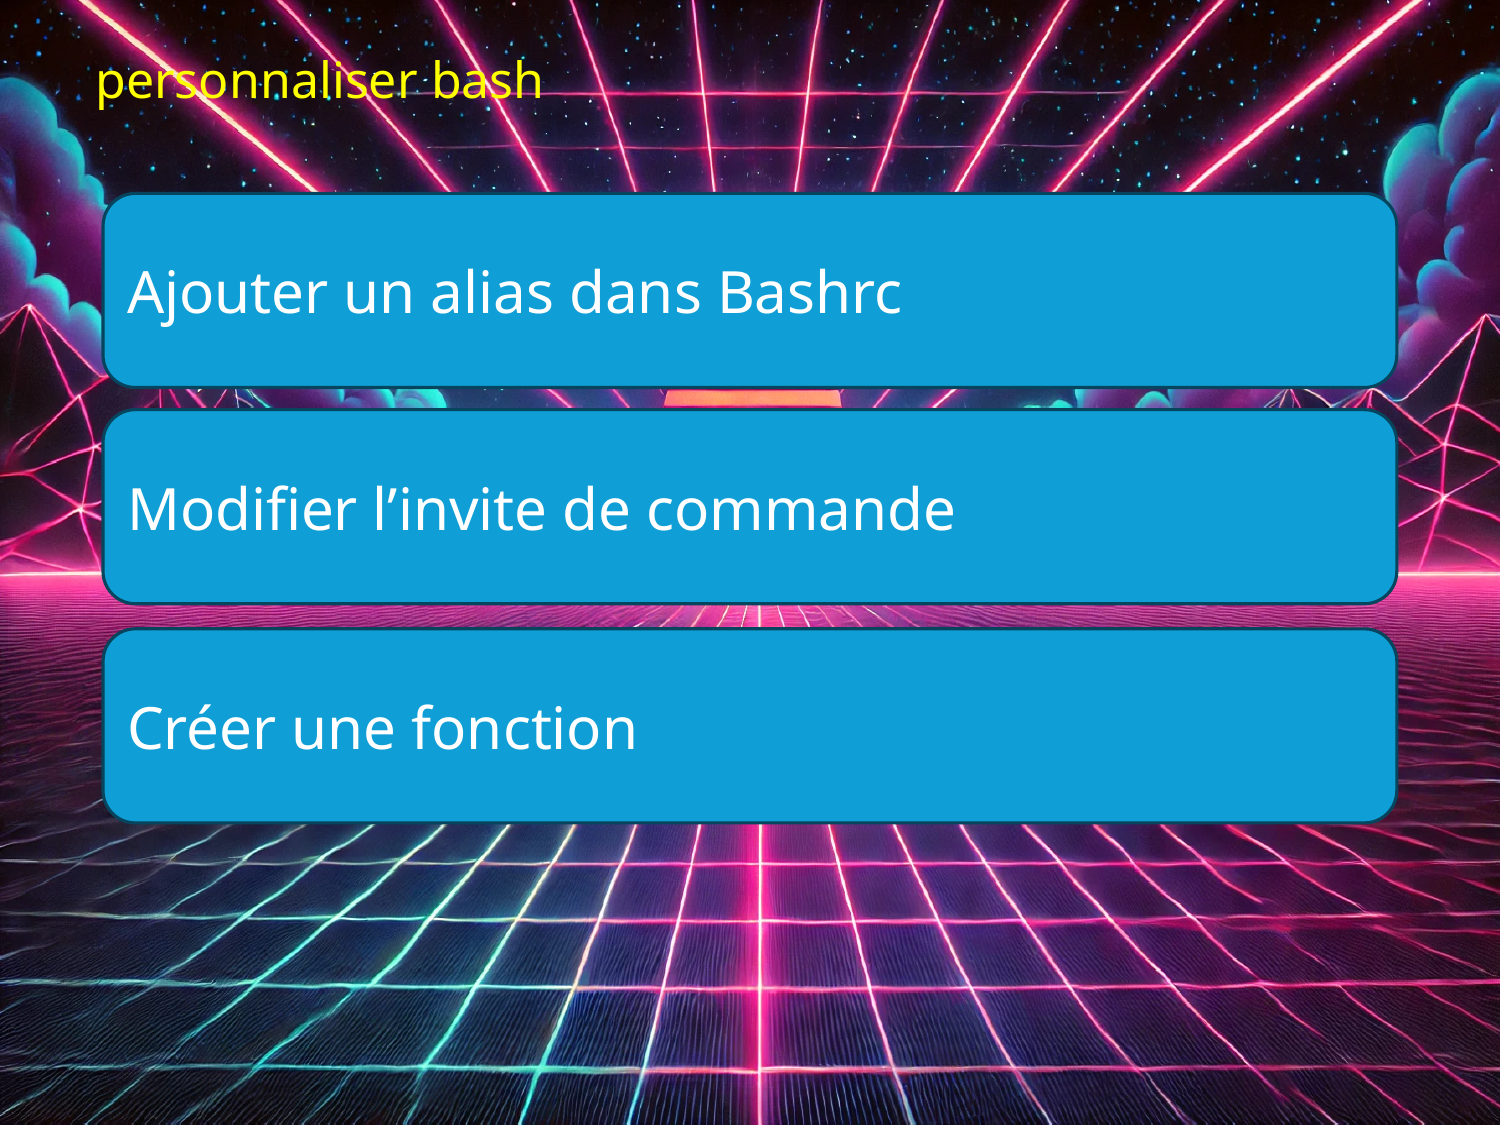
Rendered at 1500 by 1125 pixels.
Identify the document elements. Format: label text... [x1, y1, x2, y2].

text_box Modifier l’invite de commande [101, 408, 1399, 606]
text_box Ajouter un alias dans Bashrc [101, 191, 1399, 390]
picture [0, 0, 1500, 1125]
text_box personnaliser bash [80, 40, 1414, 116]
text_box Créer une fonction [101, 627, 1399, 825]
